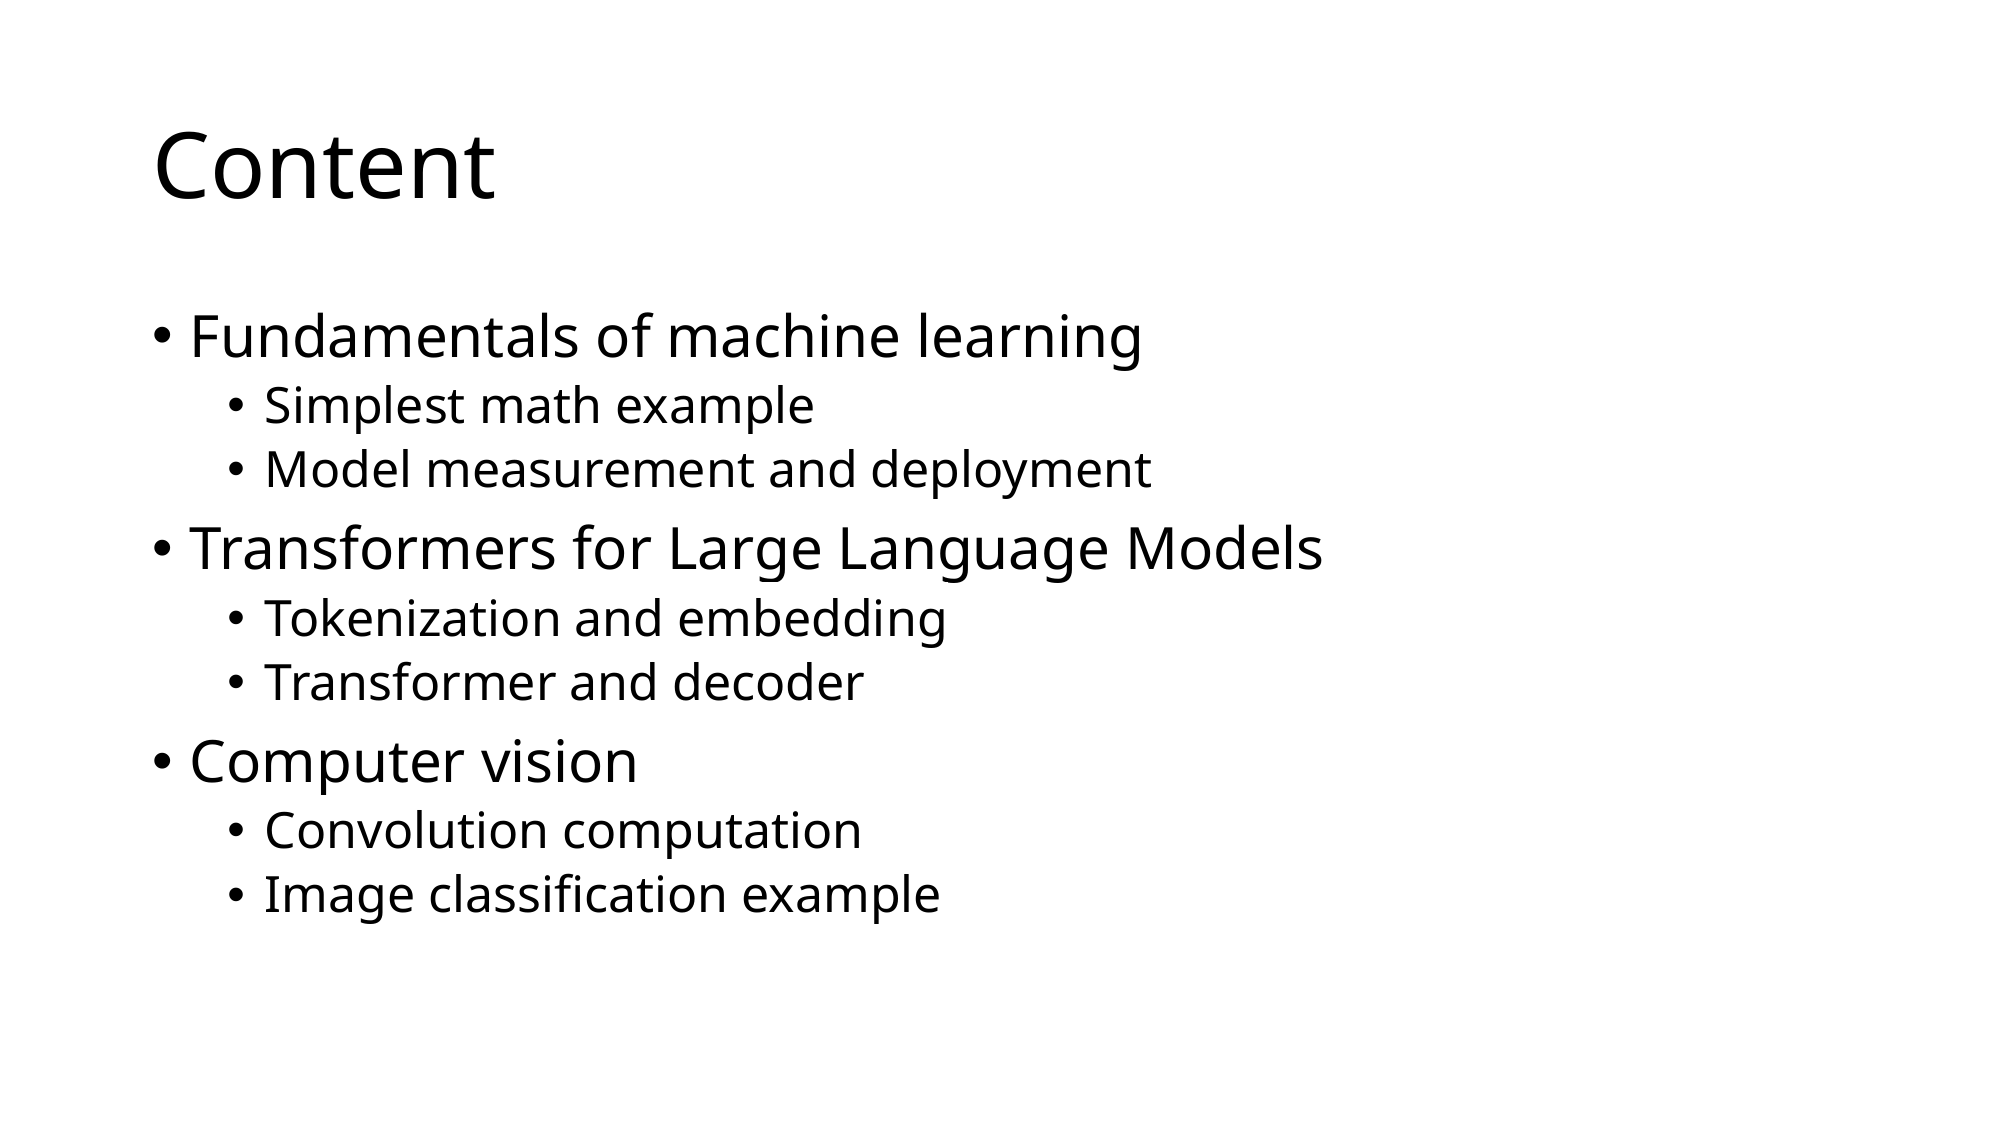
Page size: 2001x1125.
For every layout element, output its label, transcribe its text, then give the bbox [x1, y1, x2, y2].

title Content [137, 59, 1863, 278]
list Fundamentals of machine learning Simplest math example Model measurement and deployment Transformers for Large Language Models Tokenization and embedding Transformer and decoder Computer vision Convolution computation Image classification example [137, 299, 1863, 1014]
